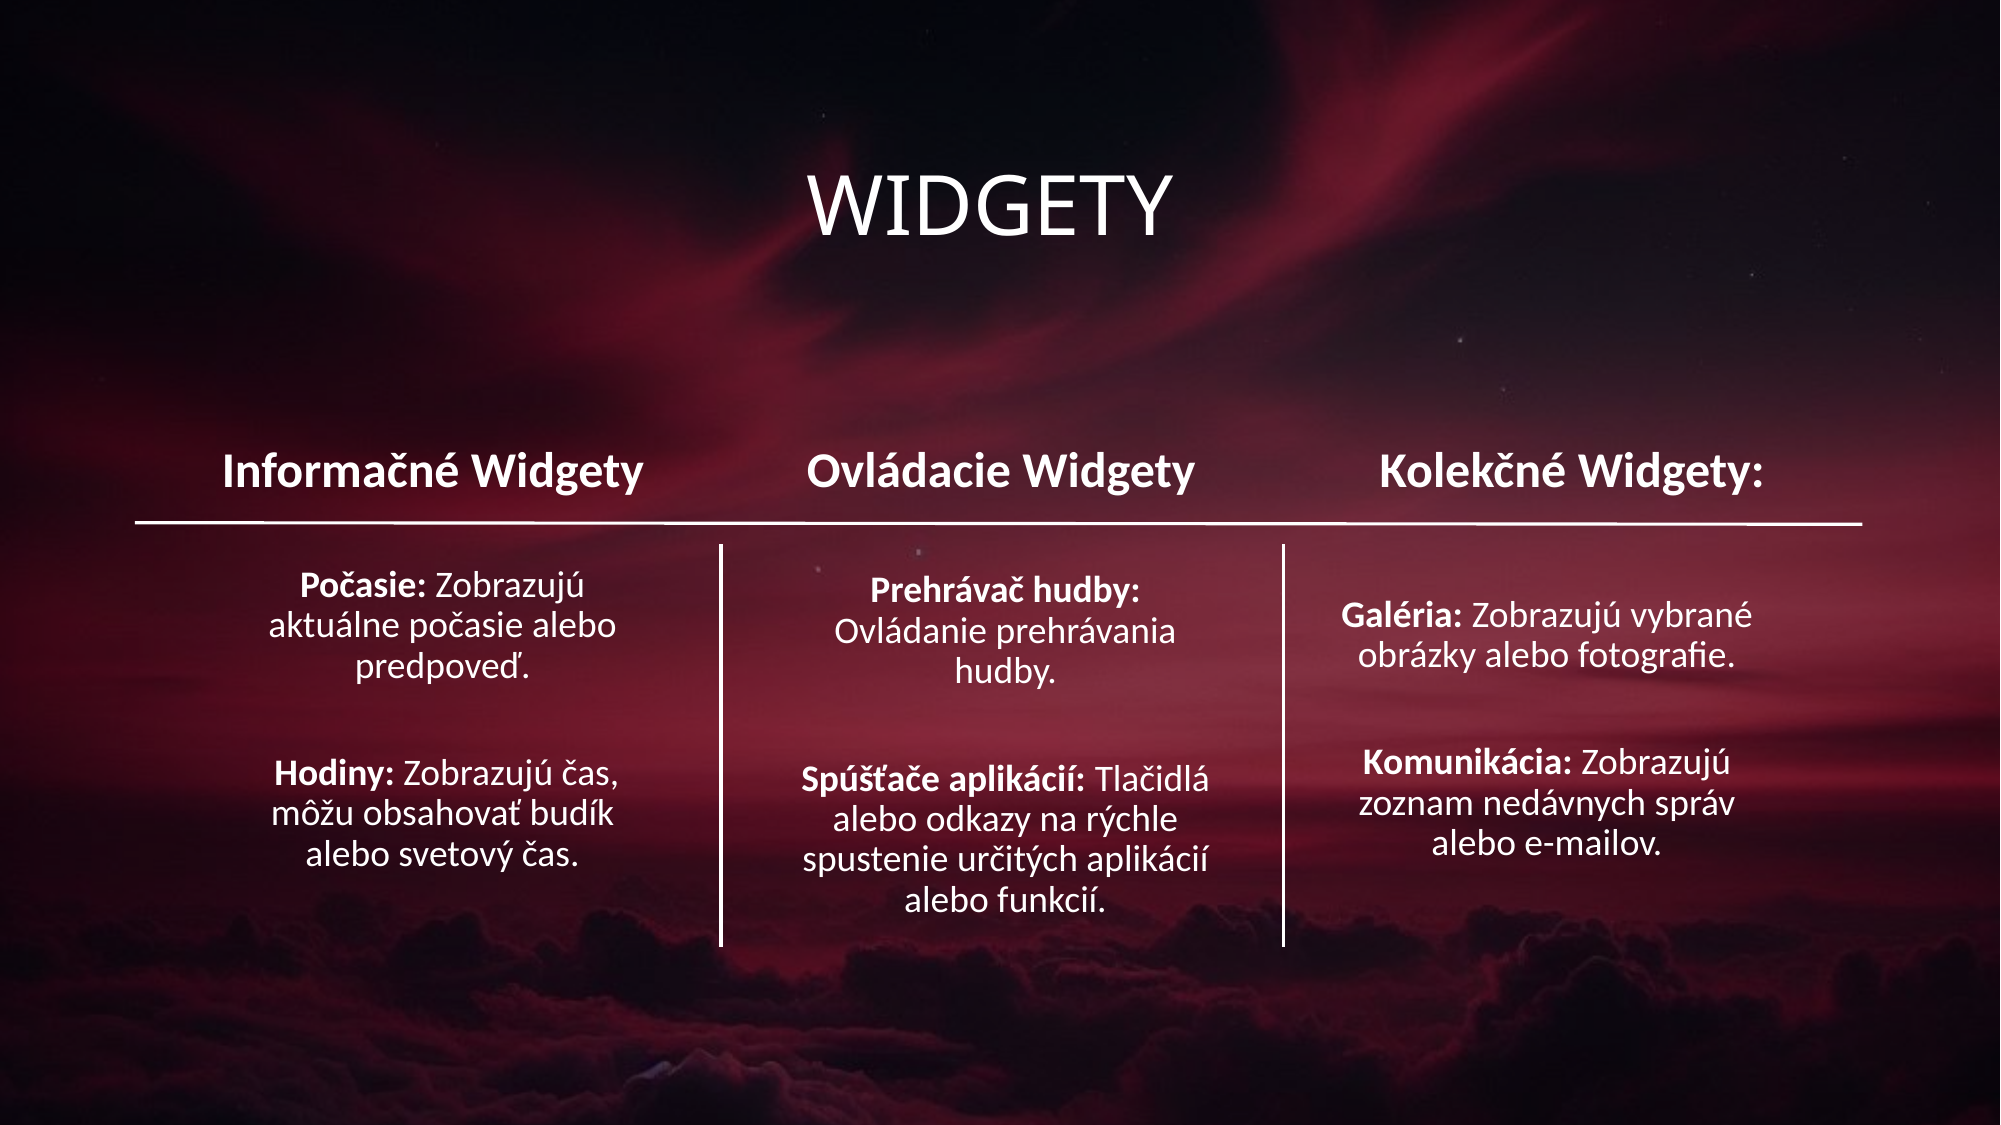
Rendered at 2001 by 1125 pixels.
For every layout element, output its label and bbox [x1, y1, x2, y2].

text_box [205, 430, 1792, 522]
text_box [205, 525, 1792, 947]
picture [0, 0, 2000, 1125]
